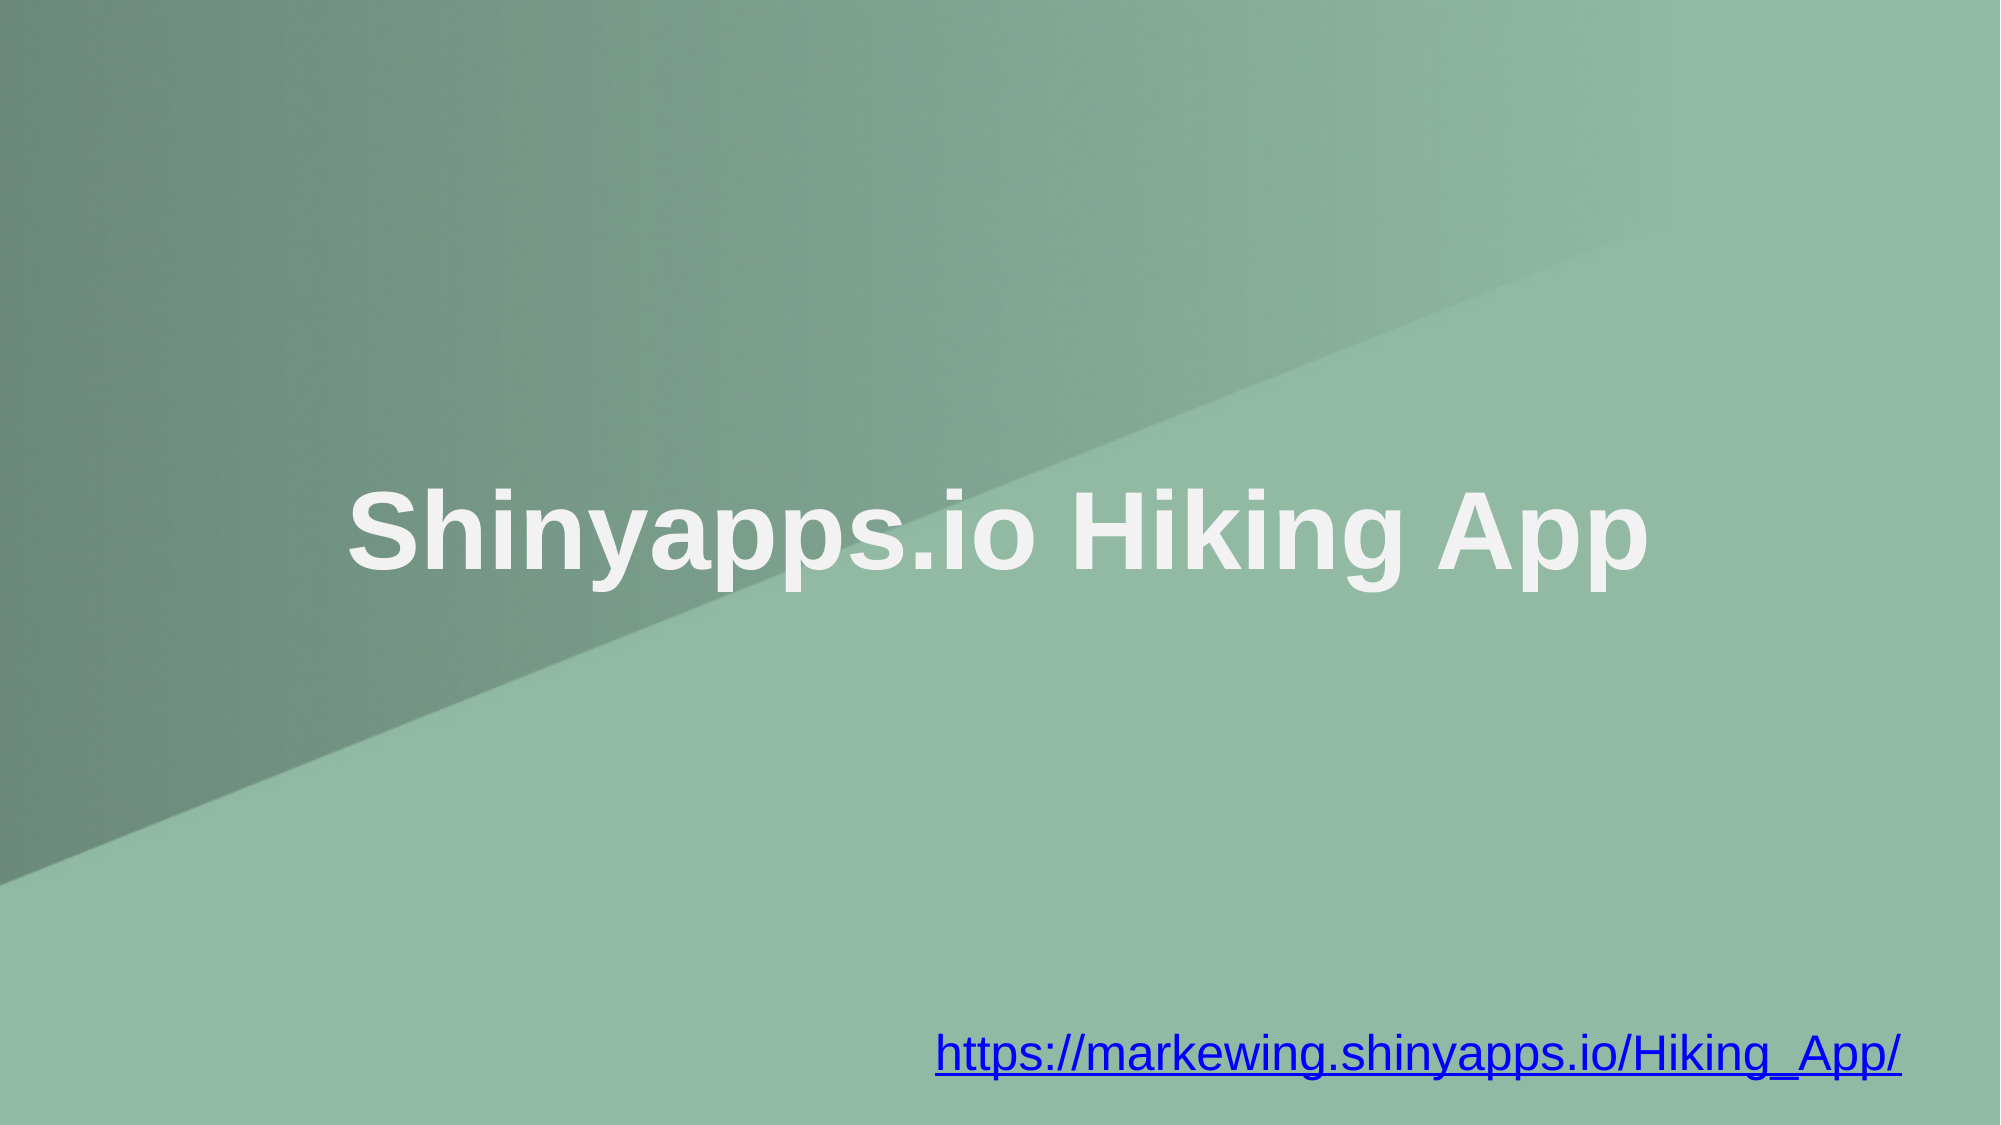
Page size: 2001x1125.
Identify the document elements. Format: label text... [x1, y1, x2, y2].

subtitle https://markewing.shinyapps.io/Hiking_App/ [857, 962, 1917, 1088]
title Shinyapps.io Hiking App [99, 375, 1900, 675]
picture [0, 0, 2000, 1125]
